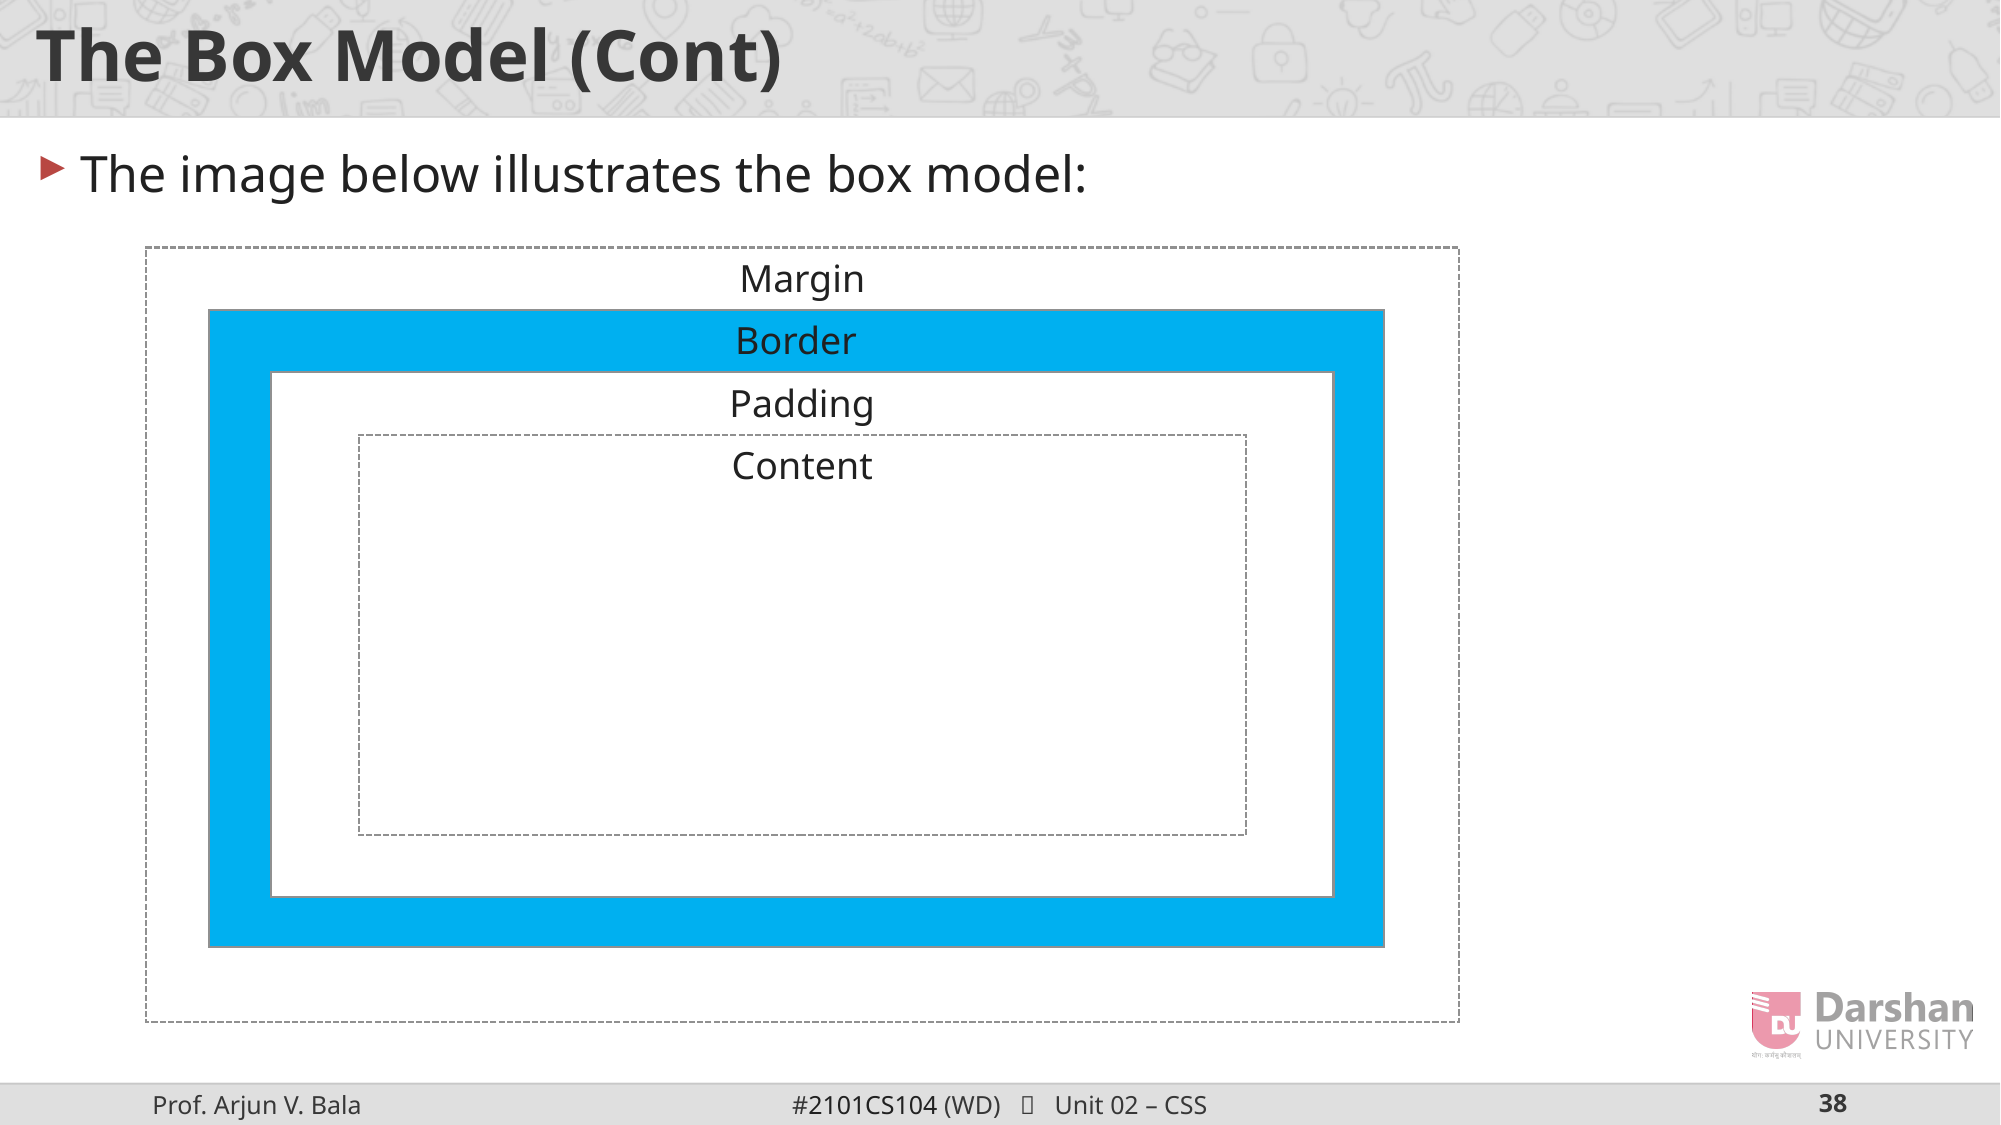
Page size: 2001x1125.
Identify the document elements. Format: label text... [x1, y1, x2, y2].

text_box Content [358, 434, 1247, 836]
text_box Margin [145, 246, 1460, 1023]
list The image below illustrates the box model: [21, 141, 1979, 1059]
title The Box Model (Cont) [0, 0, 2000, 117]
text_box Padding [270, 371, 1335, 898]
text_box Border [208, 309, 1385, 948]
